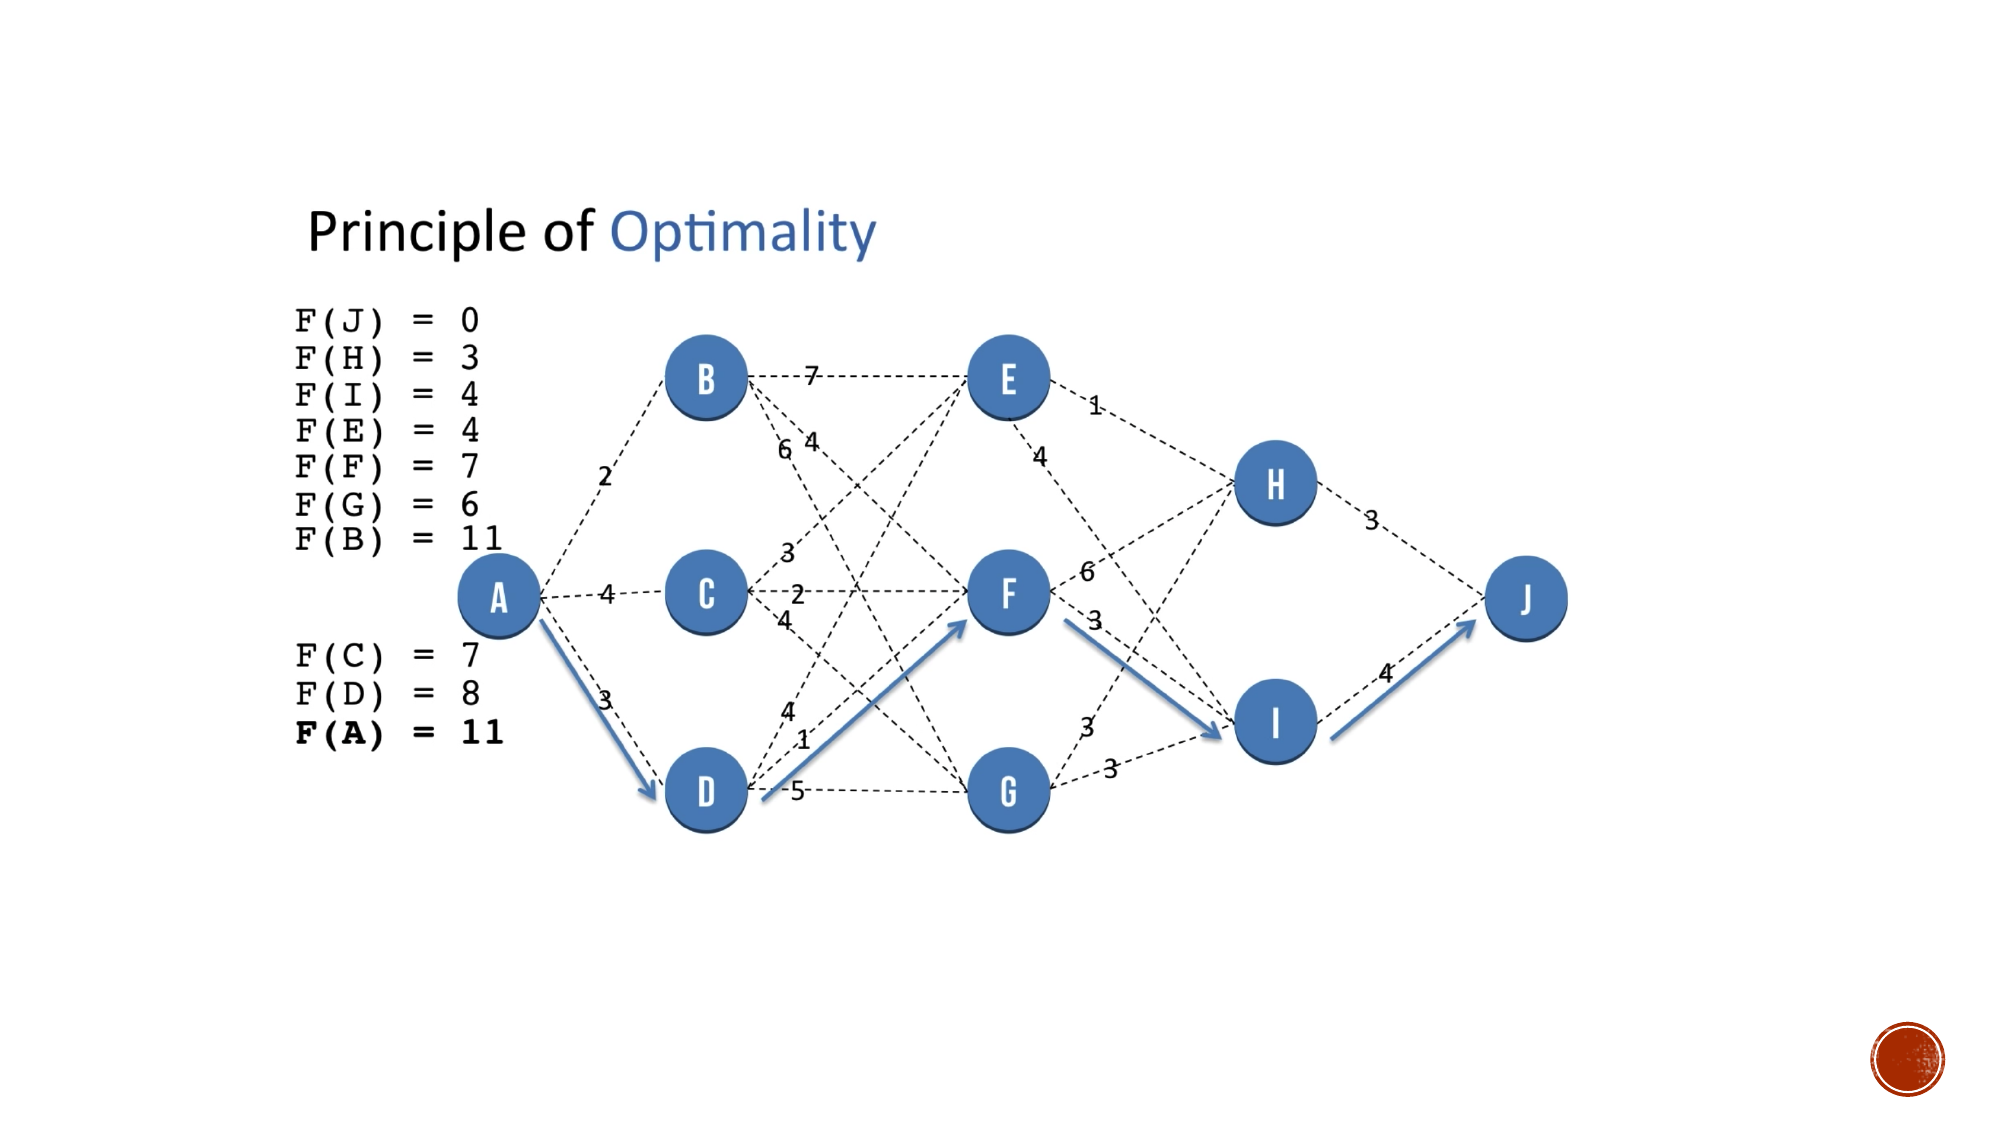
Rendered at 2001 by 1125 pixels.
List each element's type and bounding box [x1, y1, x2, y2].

list [289, 188, 1640, 851]
